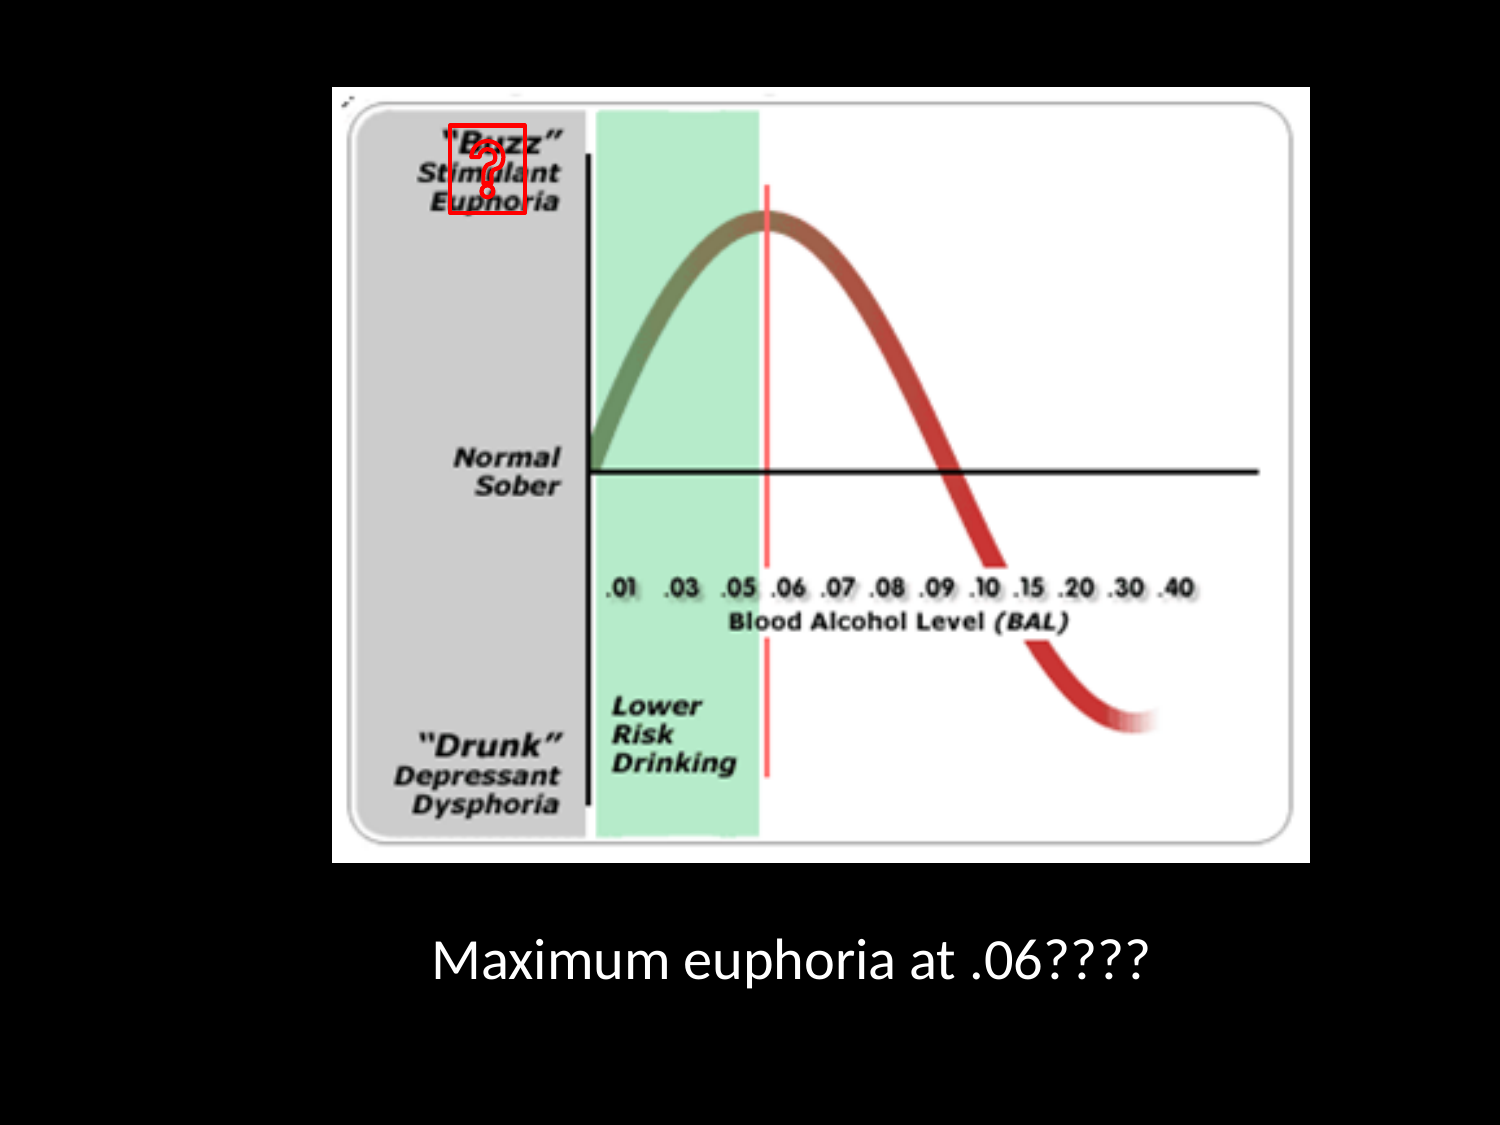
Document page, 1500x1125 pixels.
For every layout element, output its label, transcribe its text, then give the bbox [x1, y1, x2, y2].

picture [332, 87, 1310, 863]
text_box Maximum euphoria at .06???? [387, 913, 1196, 999]
